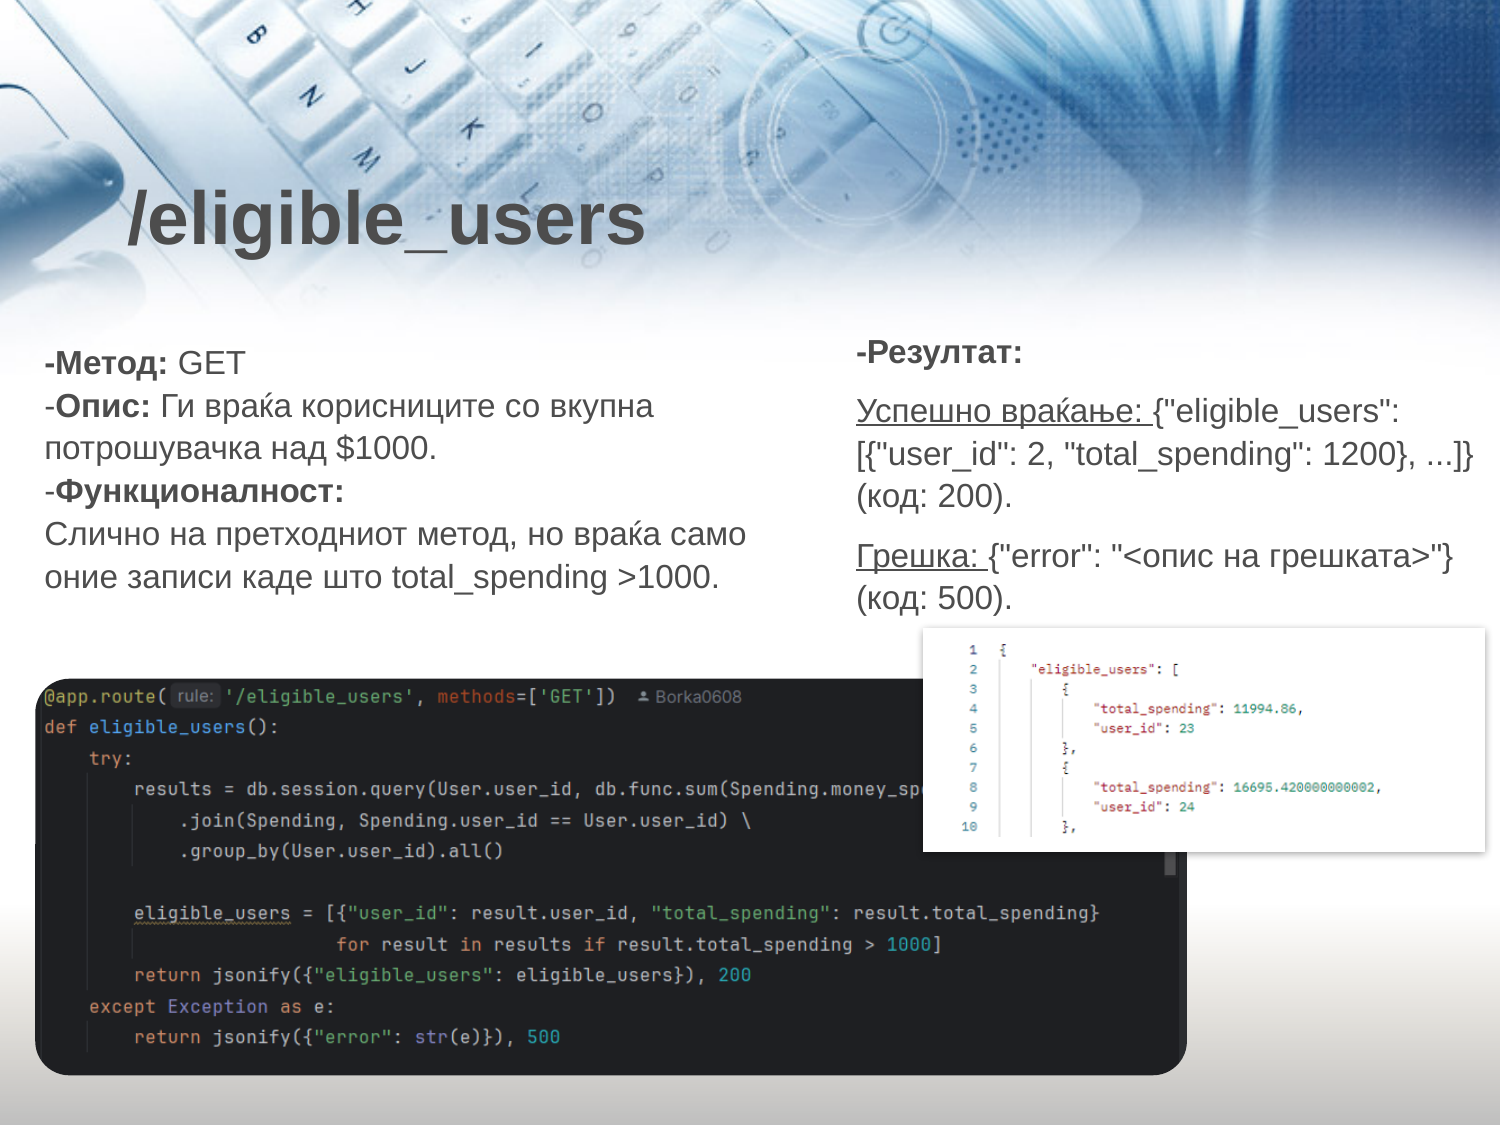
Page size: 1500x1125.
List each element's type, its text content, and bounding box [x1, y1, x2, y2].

picture [0, 0, 1500, 1076]
title /eligible_users [786, 172, 1188, 256]
list -Метод: GET -Опис: Ги враќа корисниците со вкупна потрошувачка над $1000. -Функционалност: Слично на претходниот метод, но враќа само оние записи каде што total_spending >1000. [29, 140, 786, 794]
text_box -Резултат: Успешно враќање: {"eligible_users": [{"user_id": 2, "total_spending": 1200}, ...]} (код: 200). Грешка: {"error": "<опис на грешката>"} (код: 500). [841, 319, 1500, 624]
